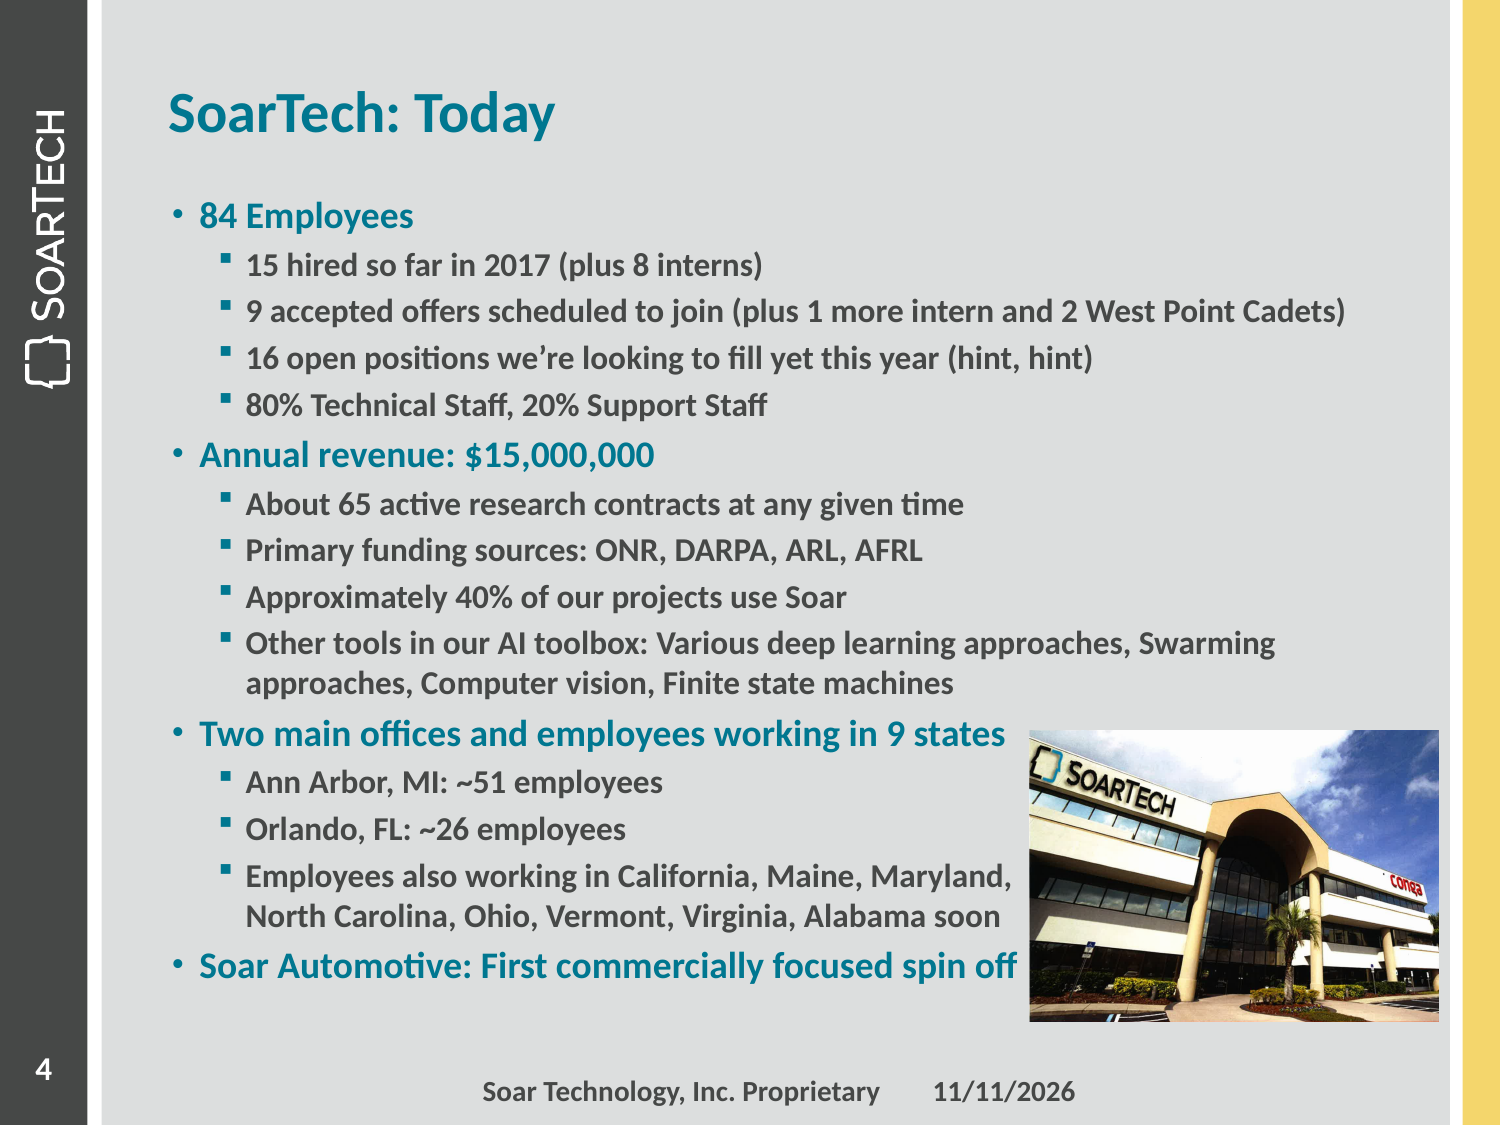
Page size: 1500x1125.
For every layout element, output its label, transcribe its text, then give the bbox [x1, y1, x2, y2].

slide_number 4 [0, 1039, 88, 1115]
picture [25, 111, 70, 389]
list 84 Employees 15 hired so far in 2017 (plus 8 interns) 9 accepted offers scheduled to join (plus 1 more intern and 2 West Point Cadets) 16 open positions we’re looking to fill yet this year (hint, hint) 80% Technical Staff, 20% Support Staff Annual revenue: $15,000,000 About 65 active research contracts at any given time Primary funding sources: ONR, DARPA, ARL, AFRL Approximately 40% of our projects use Soar Other tools in our AI toolbox: Various deep learning approaches, Swarming approaches, Computer vision, Finite state machines Two main offices and employees working in 9 states Ann Arbor, MI: ~51 employees Orlando, FL: ~26 employees Employees also working in California, Maine, Maryland, North Carolina, Ohio, Vermont, Virginia, Alabama soon Soar Automotive: First commercially focused spin off [155, 183, 1388, 1038]
picture [1029, 730, 1440, 1022]
footer Soar Technology, Inc. Proprietary 6/7/17 [172, 1064, 1386, 1115]
title SoarTech: Today [153, 65, 1398, 163]
